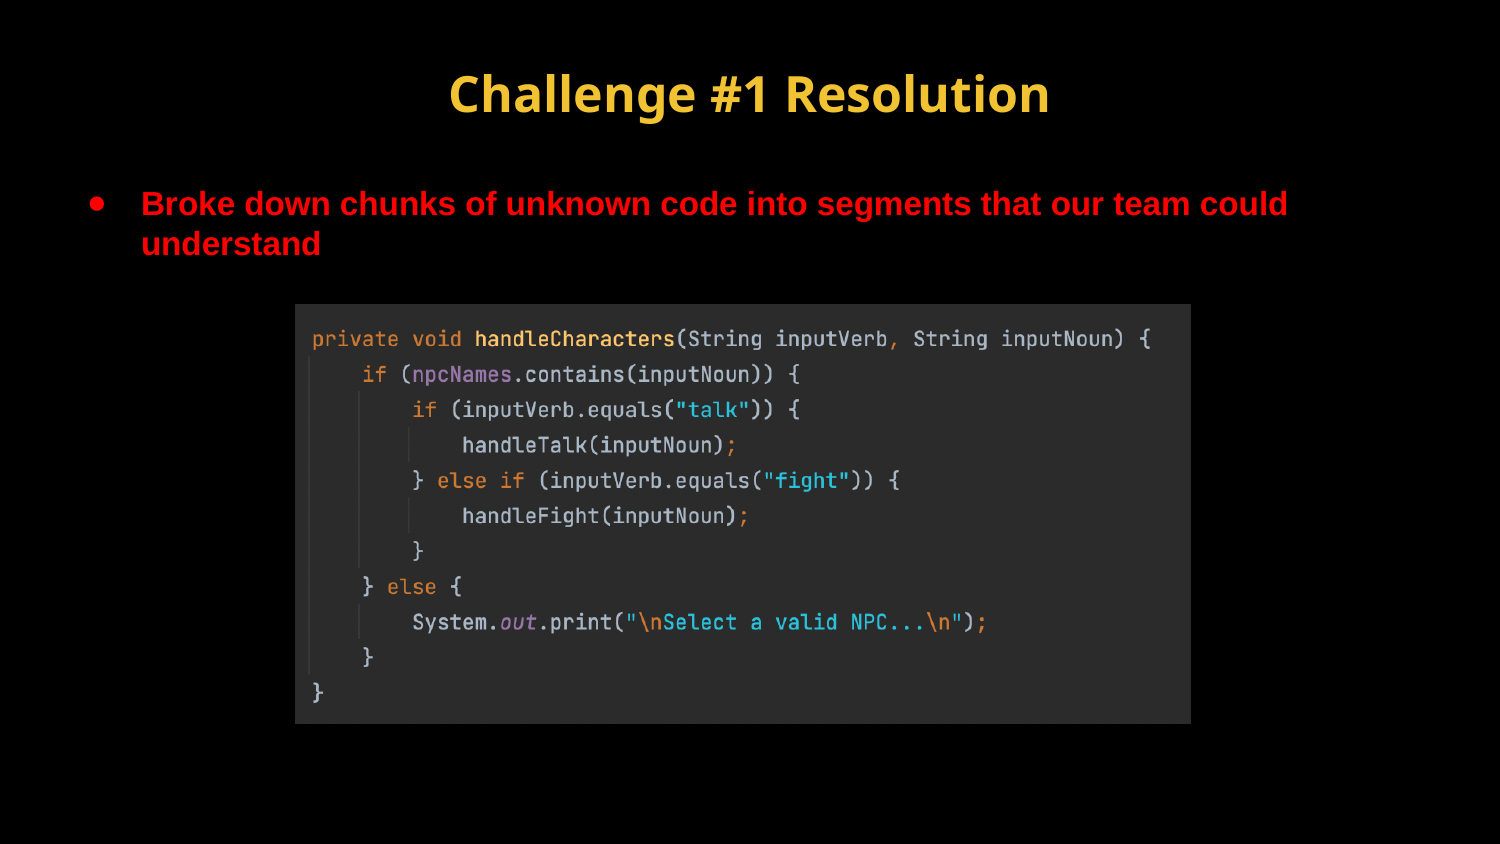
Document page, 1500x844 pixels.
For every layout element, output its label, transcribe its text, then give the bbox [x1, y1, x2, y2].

picture [294, 304, 1192, 724]
title Challenge #1 Resolution [51, 47, 1449, 142]
text_box Broke down chunks of unknown code into segments that our team could understand [51, 166, 1404, 732]
